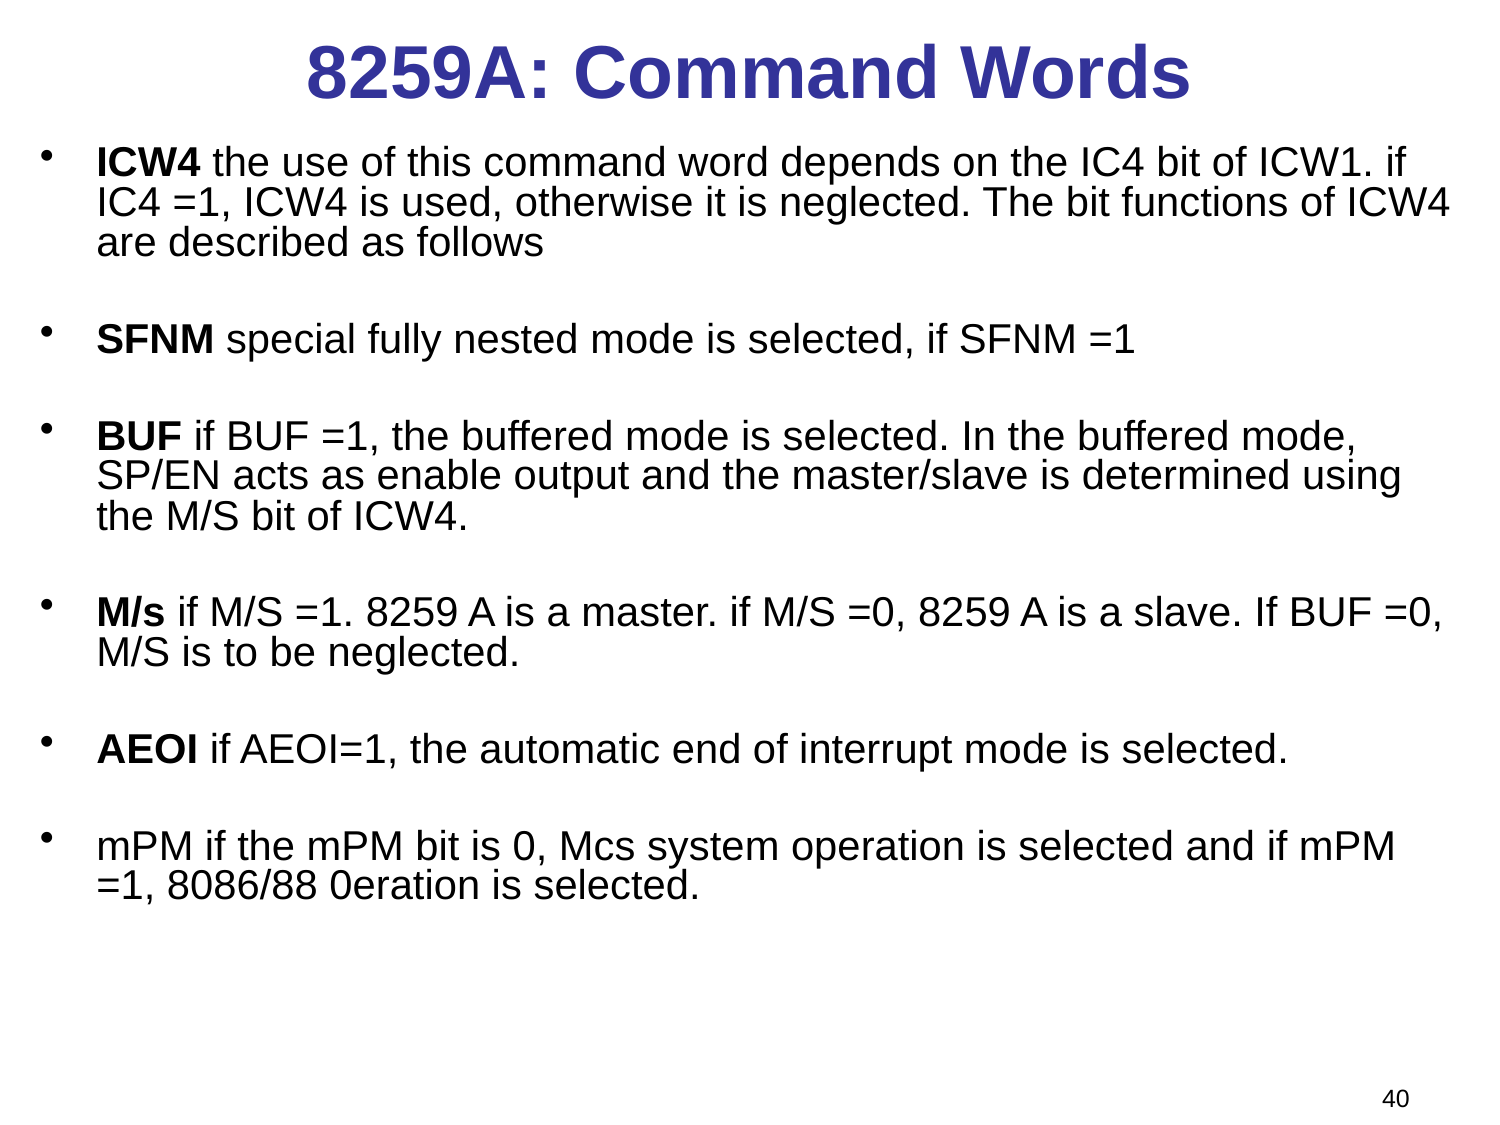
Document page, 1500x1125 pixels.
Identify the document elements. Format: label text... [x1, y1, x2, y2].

list ICW4 the use of this command word depends on the IC4 bit of ICW1. if IC4 =1, ICW4 is used, otherwise it is neglected. The bit functions of ICW4 are described as follows SFNM special fully nested mode is selected, if SFNM =1 BUF if BUF =1, the buffered mode is selected. In the buffered mode, SP/EN acts as enable output and the master/slave is determined using the M/S bit of ICW4. M/s if M/S =1. 8259 A is a master. if M/S =0, 8259 A is a slave. If BUF =0, M/S is to be neglected. AEOI if AEOI=1, the automatic end of interrupt mode is selected. mPM if the mPM bit is 0, Mcs system operation is selected and if mPM =1, 8086/88 0eration is selected. [24, 137, 1476, 1051]
slide_number 40 [1074, 1074, 1426, 1103]
title 8259A: Command Words [24, 12, 1476, 126]
